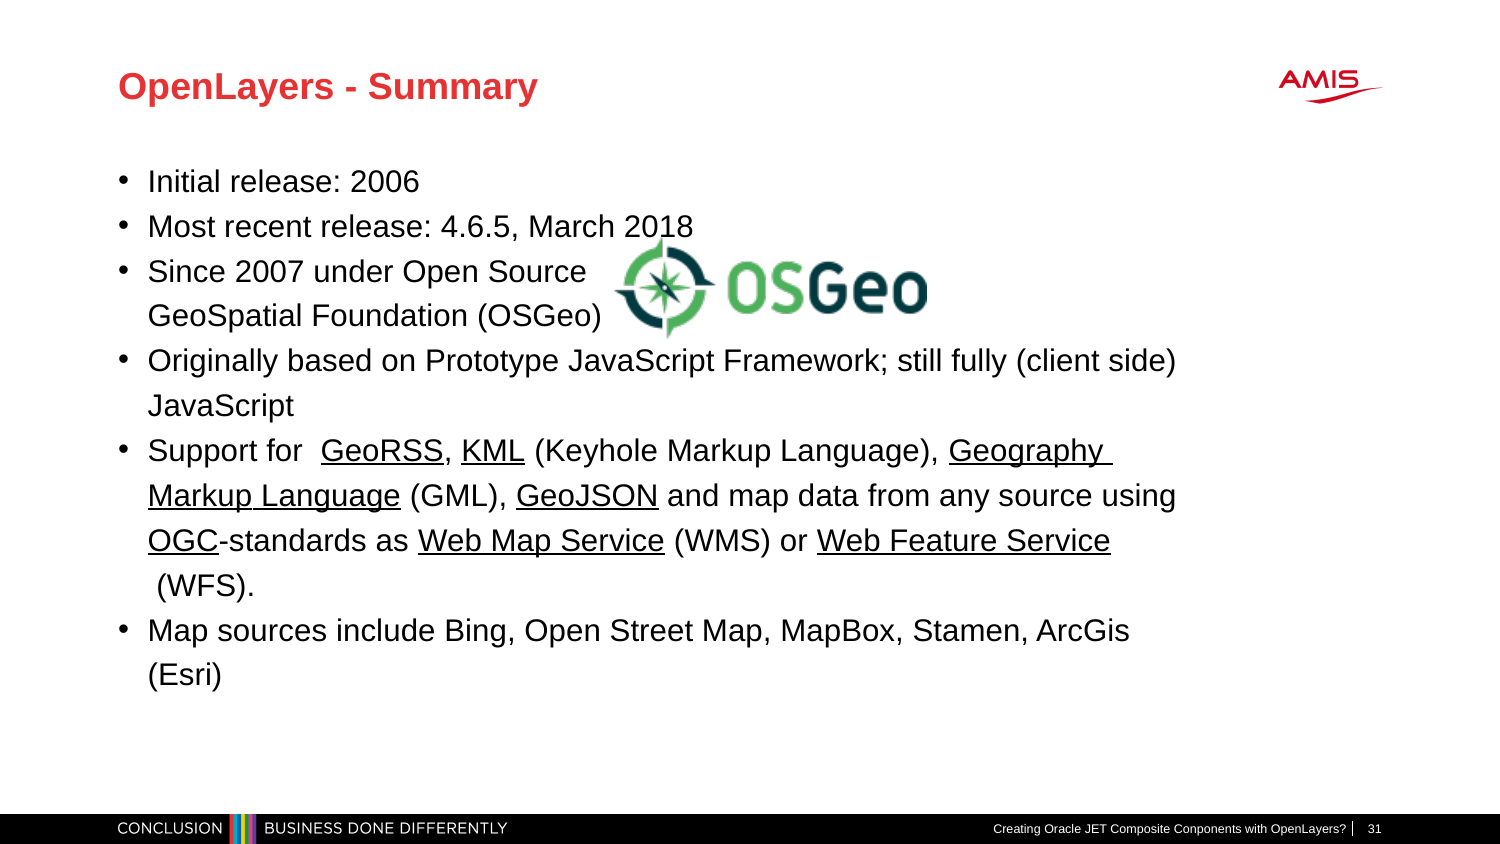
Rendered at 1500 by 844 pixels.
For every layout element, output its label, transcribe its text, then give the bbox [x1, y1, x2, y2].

slide_number 31 [1358, 820, 1382, 839]
title OpenLayers - Summary [118, 47, 1205, 130]
picture [239, 814, 1500, 844]
footer Creating Oracle JET Composite Conponents with OpenLayers? [814, 820, 1347, 839]
list Initial release: 2006 Most recent release: 4.6.5, March 2018 Since 2007 under Open Source GeoSpatial Foundation (OSGeo) Originally based on Prototype JavaScript Framework; still fully (client side) JavaScript Support for GeoRSS, KML (Keyhole Markup Language), Geography Markup Language (GML), GeoJSON and map data from any source using OGC-standards as Web Map Service (WMS) or Web Feature Service (WFS). Map sources include Bing, Open Street Map, MapBox, Stamen, ArcGis (Esri) [118, 153, 1205, 774]
picture [614, 237, 927, 339]
picture [1205, 58, 1388, 106]
picture [0, 814, 236, 844]
